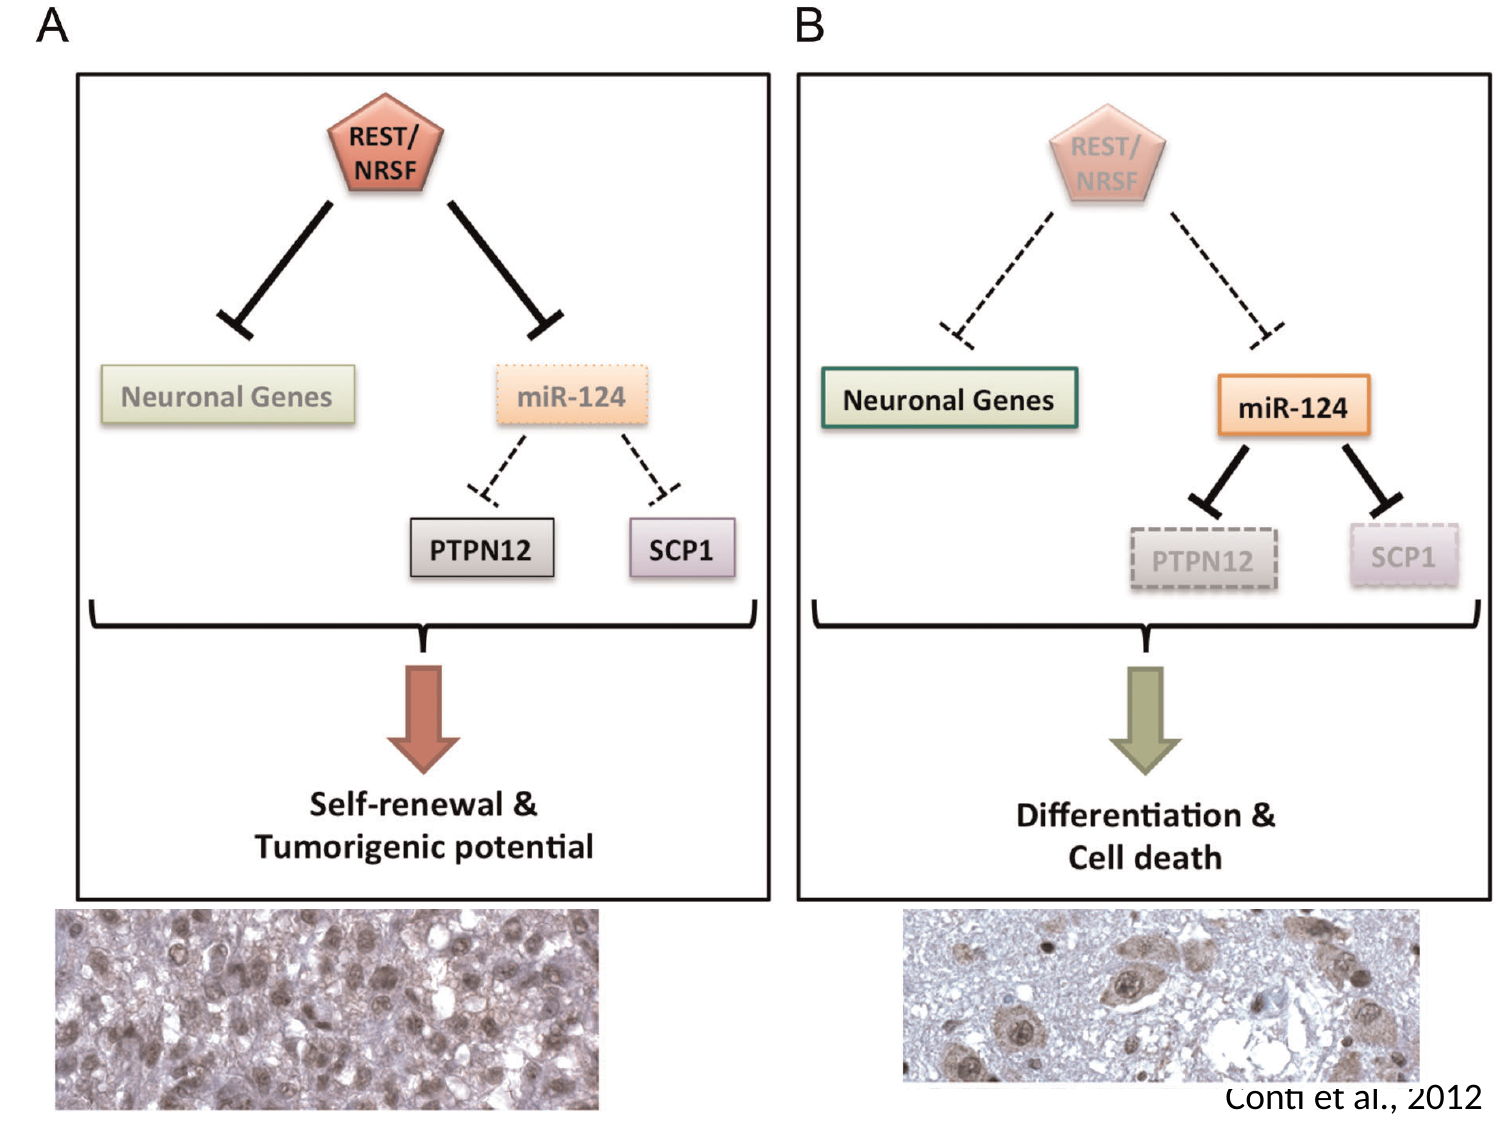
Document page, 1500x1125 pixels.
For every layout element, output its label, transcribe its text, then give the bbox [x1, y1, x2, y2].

text_box Conti et al., 2012 [1210, 1064, 1499, 1125]
picture [10, 0, 1500, 1113]
